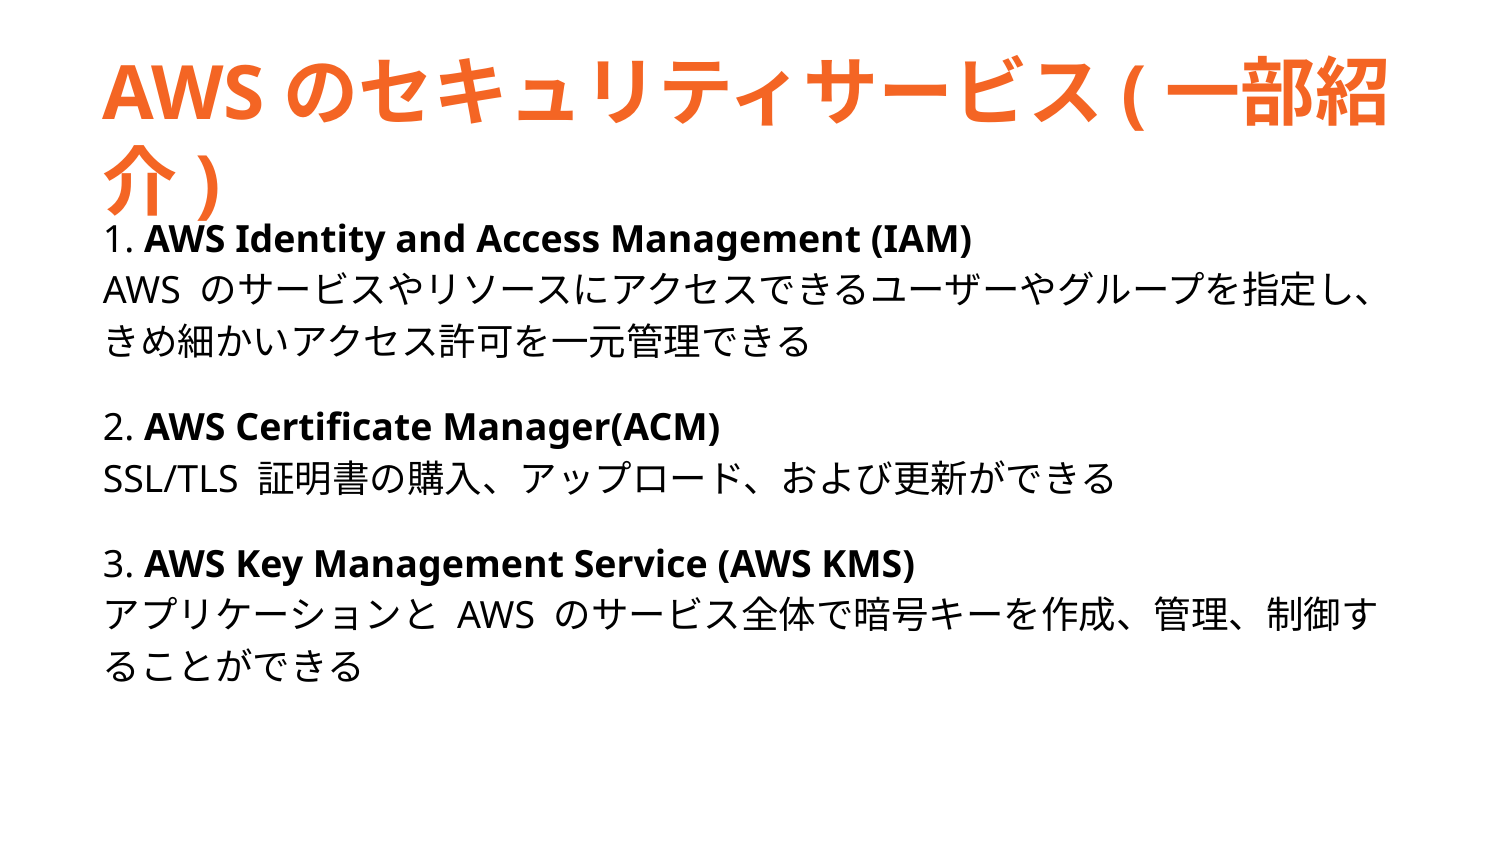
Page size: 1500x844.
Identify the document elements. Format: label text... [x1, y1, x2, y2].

title 1. AWS Identity and Access Management (IAM) AWS のサービスやリソースにアクセスできるユーザーやグループを指定し、きめ細かいアクセス許可を一元管理できる 2. AWS Certificate Manager(ACM) SSL/TLS 証明書の購入、アップロード、および更新ができる 3. AWS Key Management Service (AWS KMS) アプリケーションと AWS のサービス全体で暗号キーを作成、管理、制御することができる [87, 192, 1427, 719]
title AWSのセキュリティサービス(一部紹介) [87, 29, 1485, 156]
